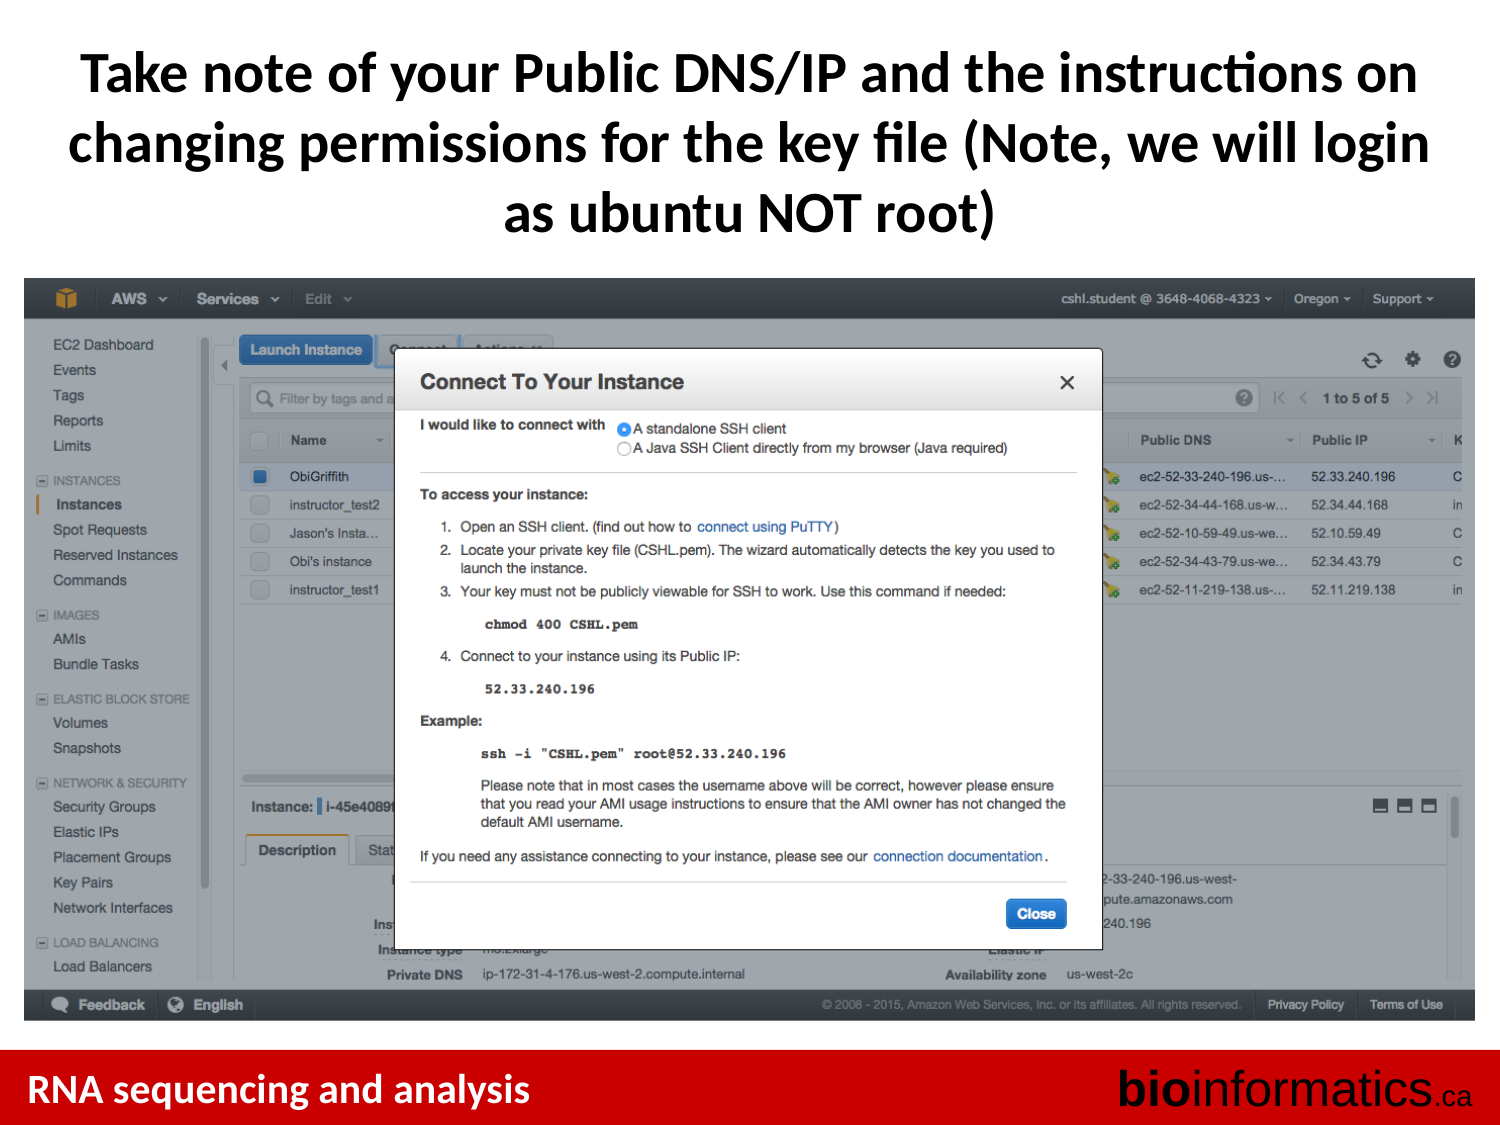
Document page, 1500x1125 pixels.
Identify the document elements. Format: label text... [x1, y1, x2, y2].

title Take note of your Public DNS/IP and the instructions on changing permissions for the key file (Note, we will login as ubuntu NOT root) [24, 45, 1475, 233]
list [24, 262, 1476, 1038]
